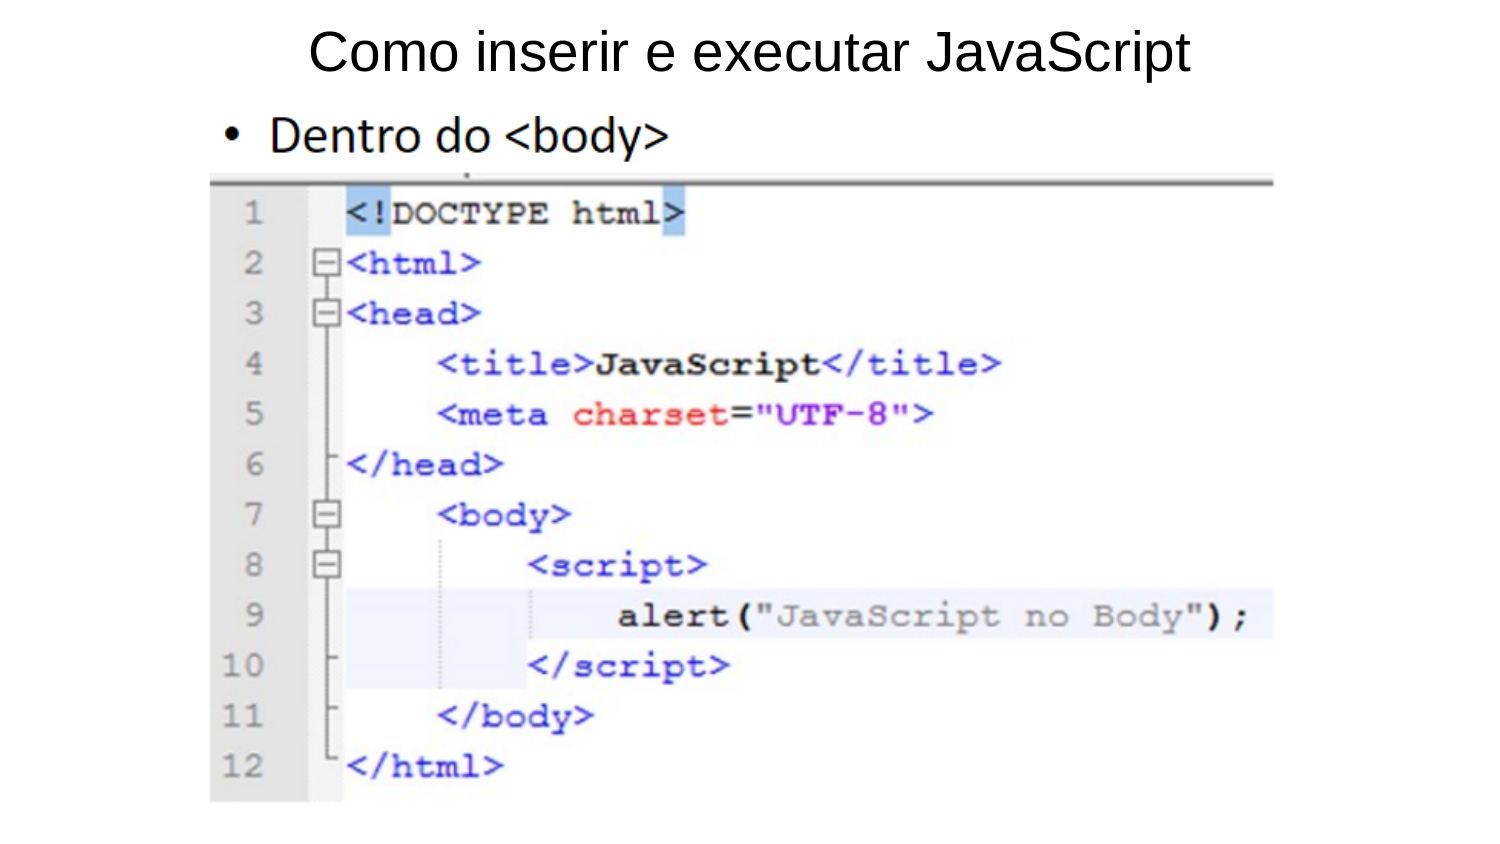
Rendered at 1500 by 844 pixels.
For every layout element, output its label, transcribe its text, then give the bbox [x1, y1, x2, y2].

title Como inserir e executar JavaScript [51, 0, 1449, 94]
picture [181, 116, 1319, 817]
